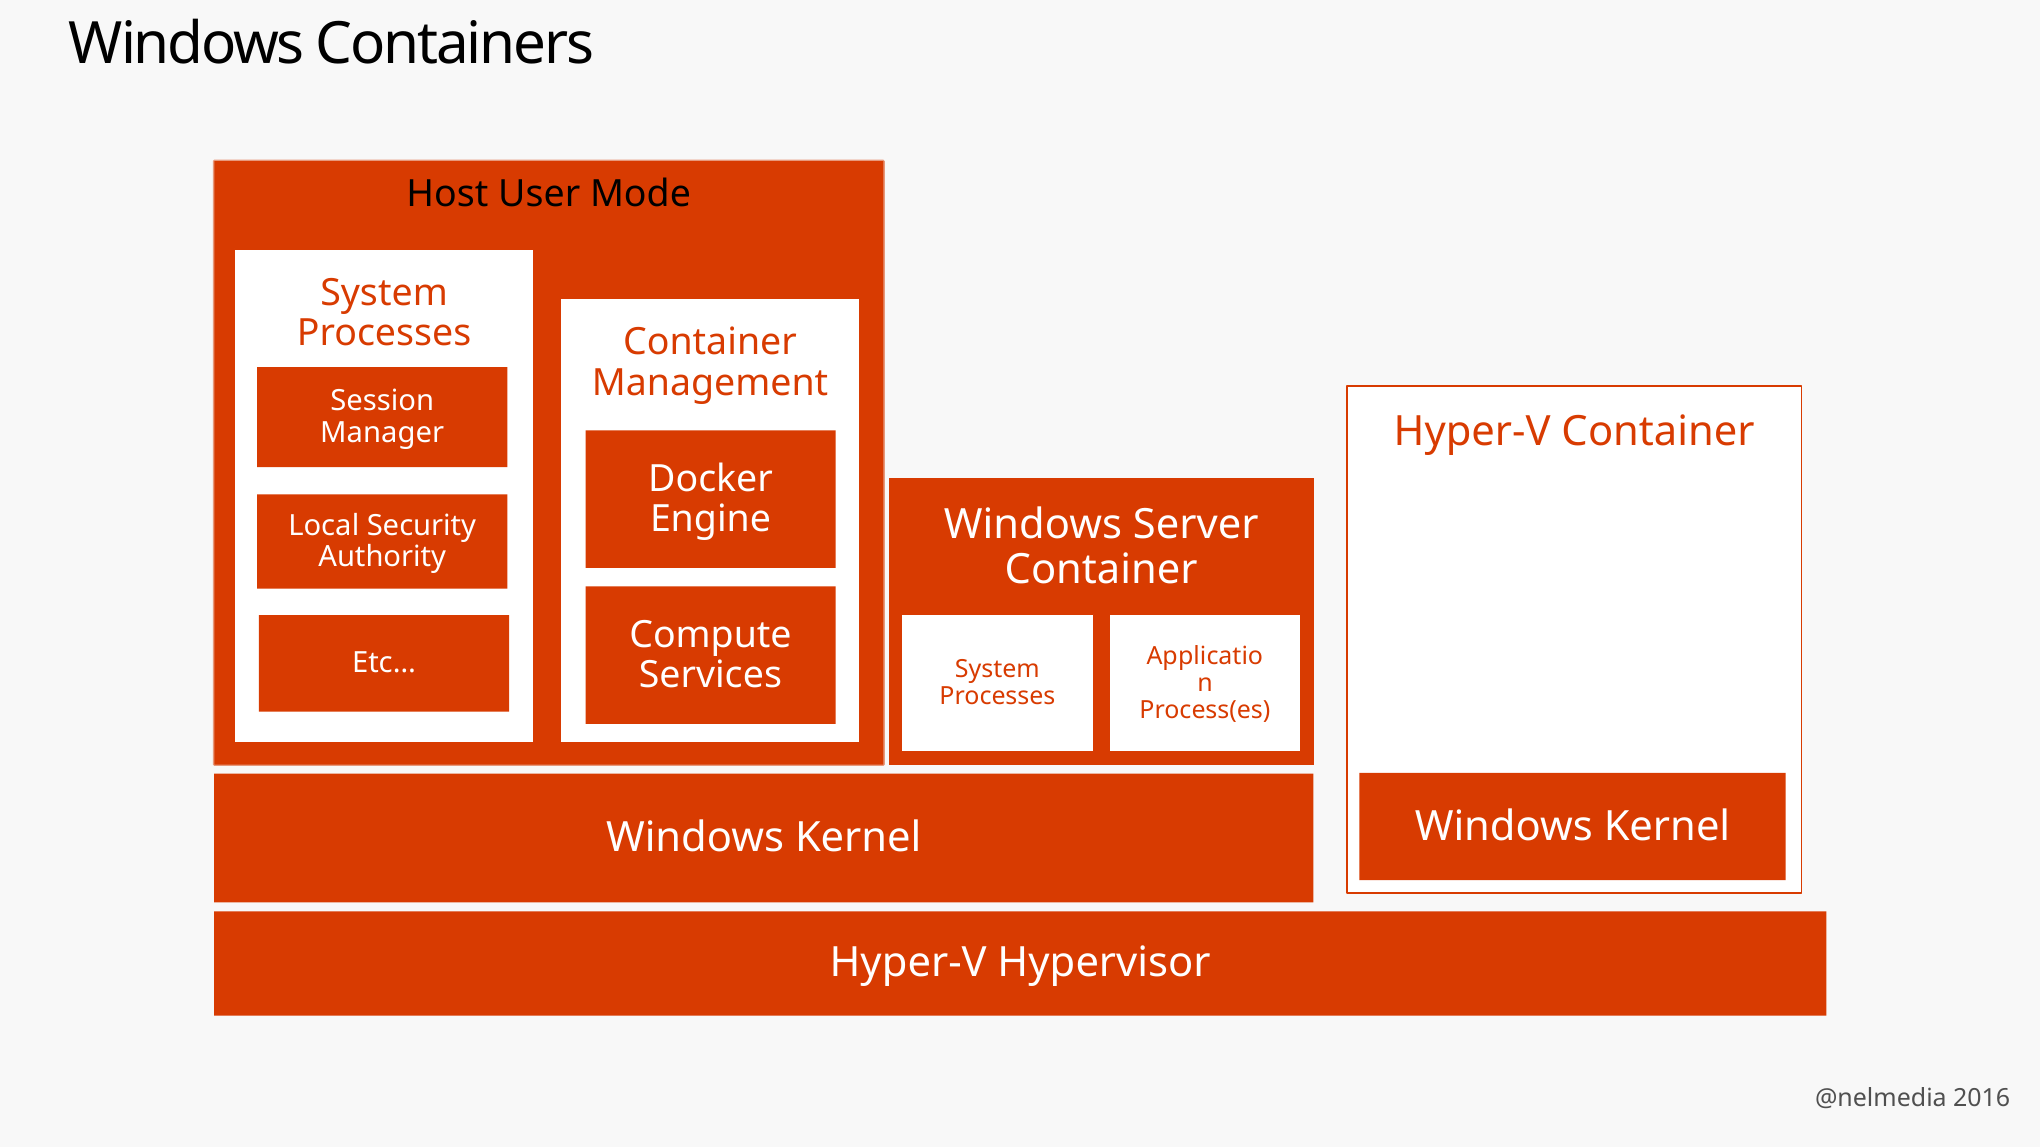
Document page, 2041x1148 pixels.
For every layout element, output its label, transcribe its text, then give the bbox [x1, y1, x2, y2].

text_box Container Management [560, 297, 861, 744]
text_box Hyper-V Container [1346, 385, 1802, 894]
text_box Windows Kernel [1359, 772, 1786, 881]
text_box Windows Kernel [213, 773, 1314, 903]
text_box System Processes [900, 614, 1094, 753]
title Windows Containers [45, 0, 1996, 150]
text_box Host User Mode [213, 160, 885, 766]
text_box Local Security Authority [256, 494, 508, 589]
text_box Windows Server Container [889, 478, 1314, 765]
text_box Compute Services [585, 586, 836, 725]
text_box Session Manager [256, 366, 508, 468]
text_box System Processes [234, 248, 535, 744]
text_box Application Process(es) [1108, 614, 1302, 753]
text_box Etc… [258, 614, 510, 712]
text_box Docker Engine [585, 430, 836, 569]
text_box Hyper-V Hypervisor [213, 911, 1827, 1016]
